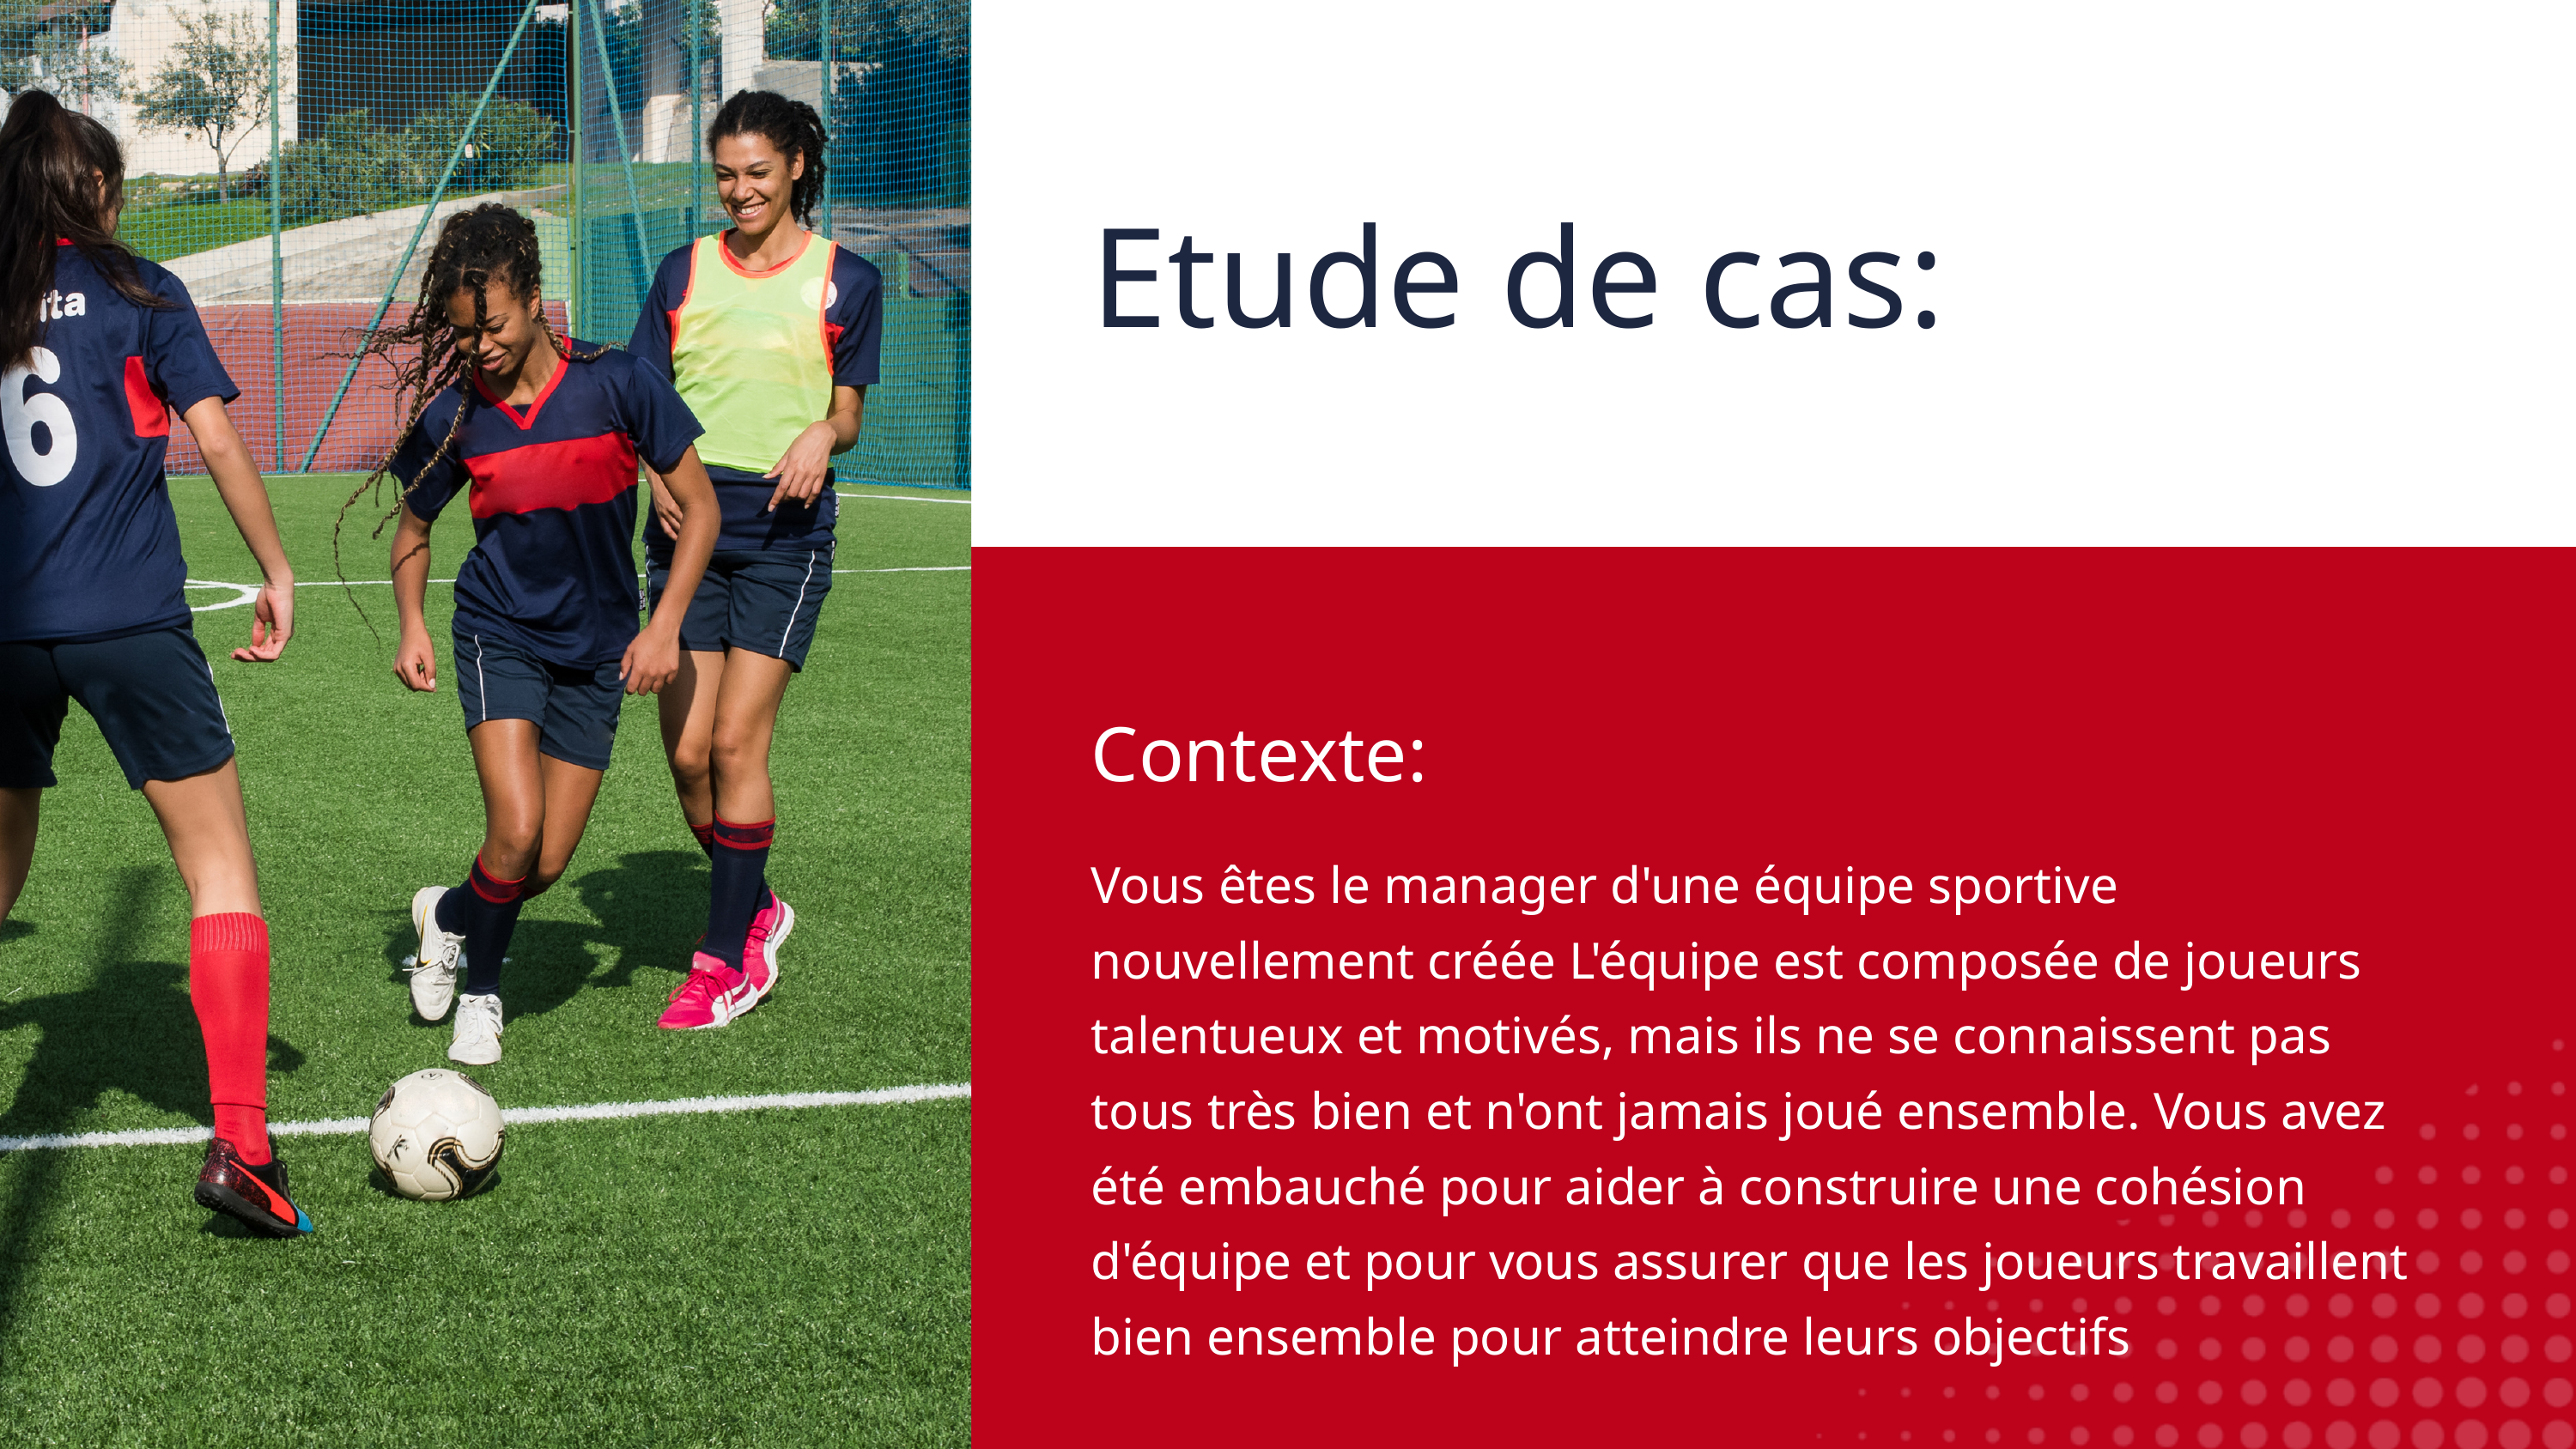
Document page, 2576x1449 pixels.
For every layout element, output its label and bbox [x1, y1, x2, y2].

text_box [0, 0, 972, 1449]
text_box [972, 0, 2576, 547]
text_box [1816, 998, 2576, 1449]
text_box [1091, 703, 2432, 1361]
